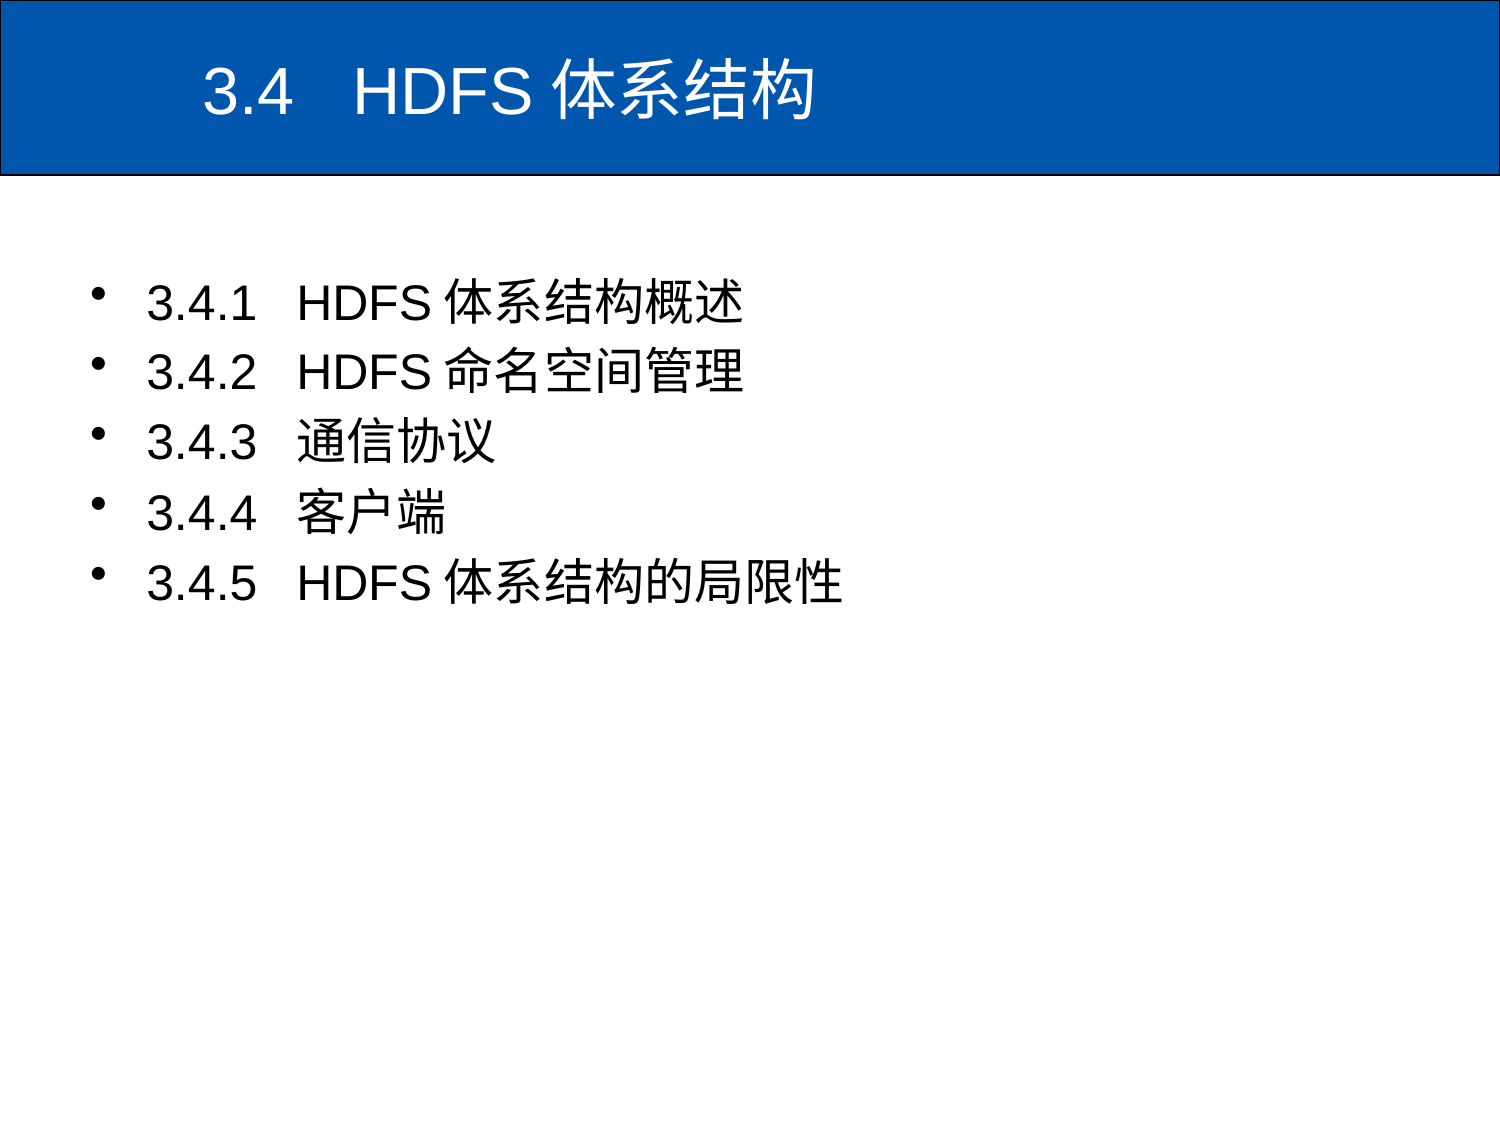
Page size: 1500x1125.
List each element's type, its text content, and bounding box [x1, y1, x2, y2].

list 3.4.1 HDFS体系结构概述 3.4.2 HDFS命名空间管理 3.4.3 通信协议 3.4.4 客户端 3.4.5 HDFS体系结构的局限性 [75, 262, 1425, 1005]
title 3.4 HDFS体系结构 [187, 12, 1500, 163]
